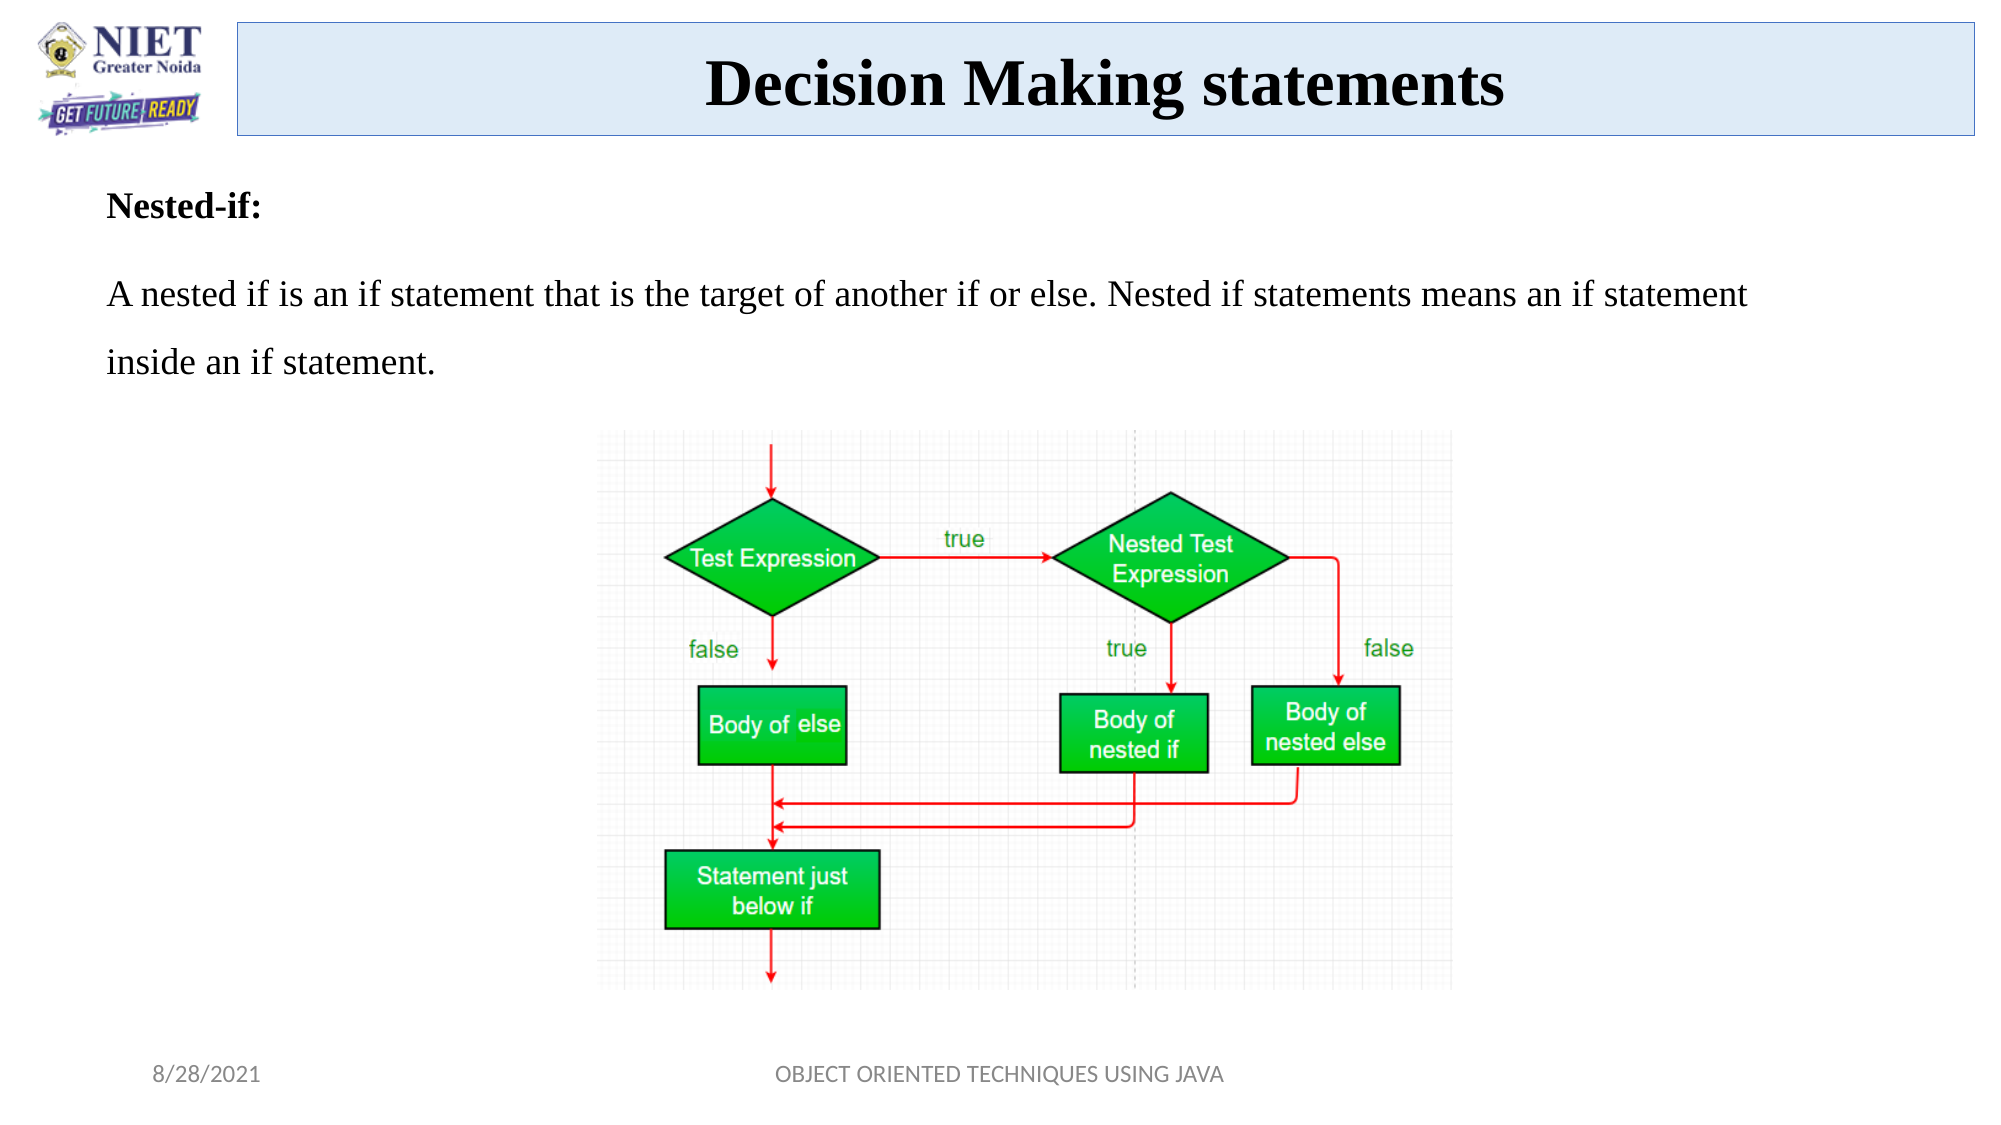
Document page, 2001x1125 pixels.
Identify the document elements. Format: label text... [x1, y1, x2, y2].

list Nested-if: A nested if is an if statement that is the target of another if or else. Nested if statements means an if statement inside an if statement. [98, 201, 1825, 866]
picture [597, 430, 1454, 991]
text_box 8/28/2021 [144, 1050, 580, 1095]
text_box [0, 0, 1976, 201]
